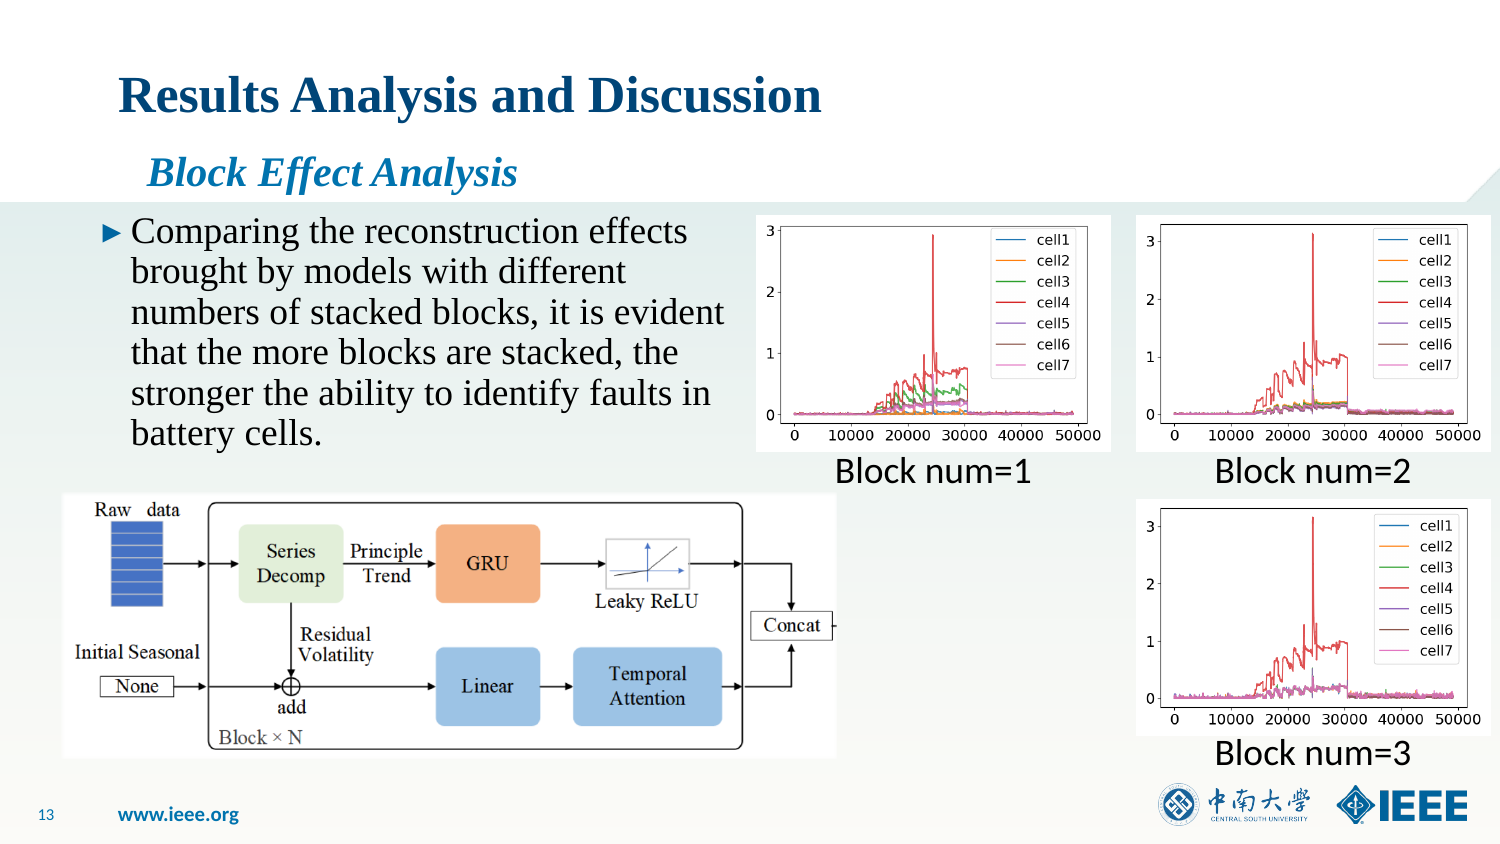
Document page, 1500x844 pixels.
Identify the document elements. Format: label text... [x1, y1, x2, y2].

picture [1136, 214, 1491, 459]
text_box Block num=2 [1186, 452, 1440, 499]
picture [61, 492, 837, 759]
text_box Block num=1 [807, 452, 1060, 499]
picture [1136, 499, 1491, 744]
picture [756, 214, 1111, 459]
text_box Block num=3 [1186, 736, 1440, 781]
list Comparing the reconstruction effects brought by models with different numbers of stacked blocks, it is evident that the more blocks are stacked, the stronger the ability to identify faults in battery cells. [87, 203, 741, 492]
picture [1158, 783, 1310, 826]
title Results Analysis and Discussion [103, 32, 1397, 131]
subtitle Block Effect Analysis [131, 136, 567, 204]
